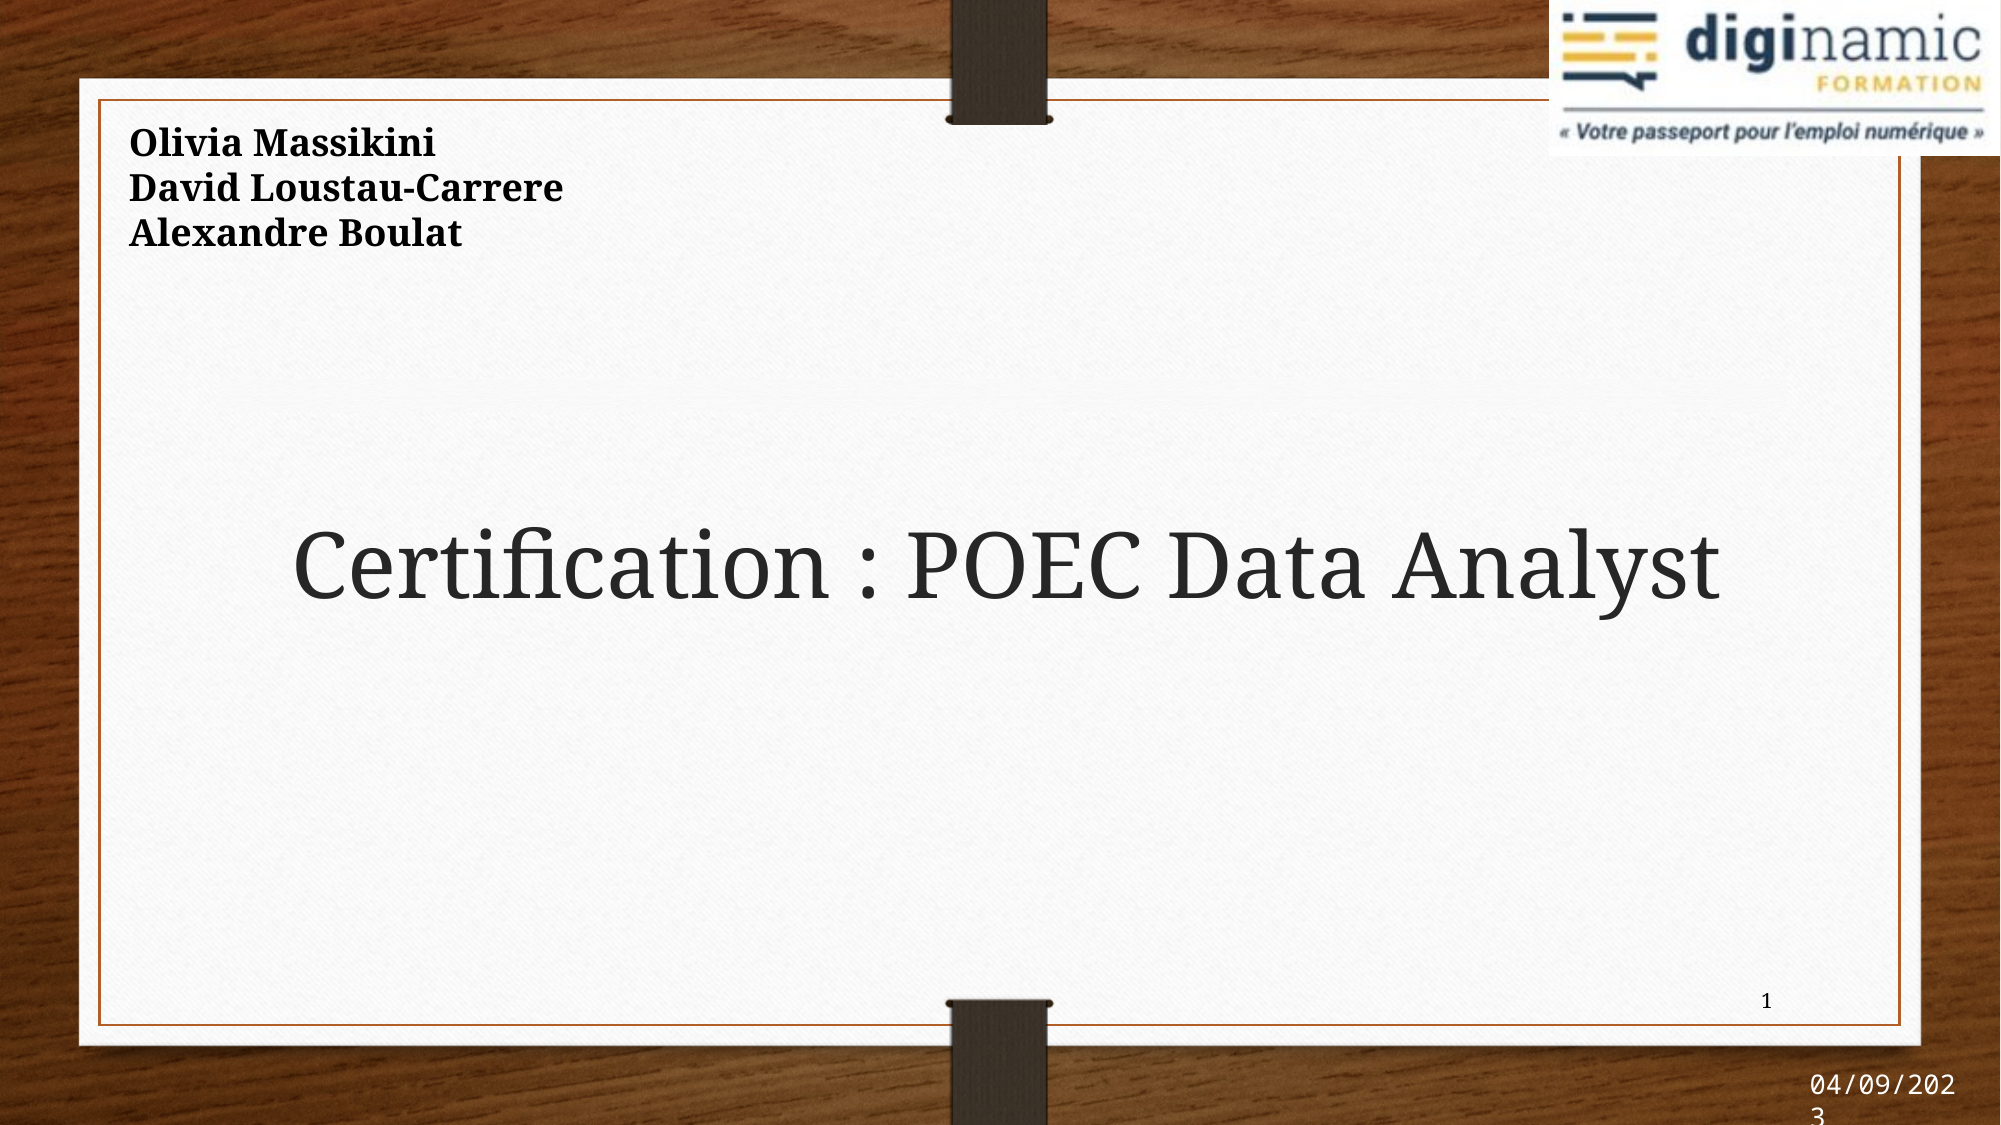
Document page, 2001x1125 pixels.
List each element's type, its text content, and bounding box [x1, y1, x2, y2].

text_box Olivia Massikini David Loustau-Carrere Alexandre Boulat [113, 111, 920, 262]
text_box 04/09/2023 [1794, 1060, 1980, 1125]
slide_number 1 [1698, 979, 1788, 1025]
picture [0, 0, 948, 1125]
title Certification : POEC Data Analyst [219, 455, 1795, 670]
picture [101, 0, 2001, 1125]
